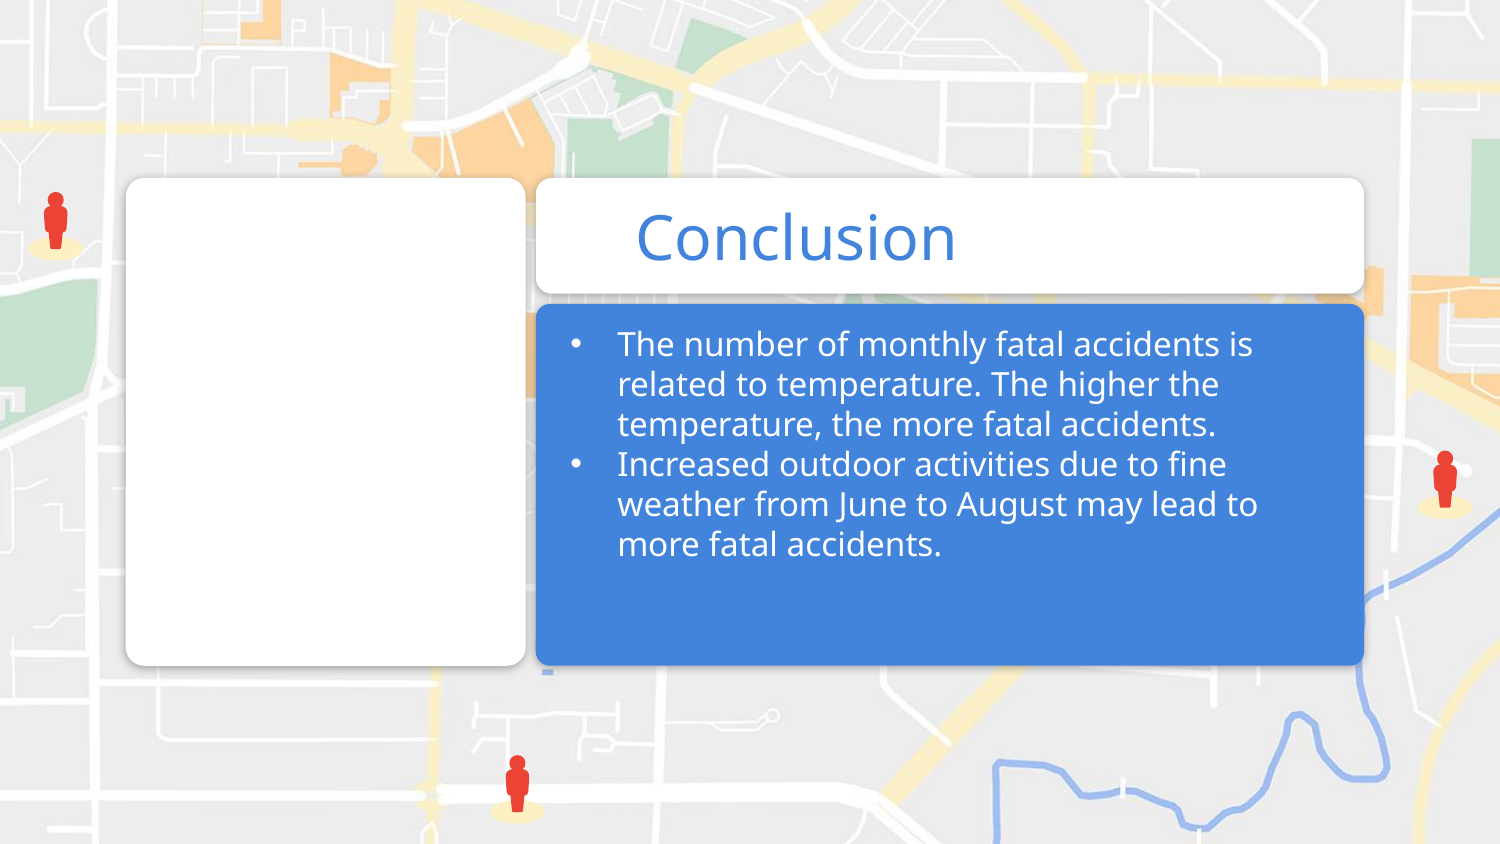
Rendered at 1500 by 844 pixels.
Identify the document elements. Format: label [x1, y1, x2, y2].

picture [0, 0, 1500, 844]
text_box [125, 177, 1365, 666]
